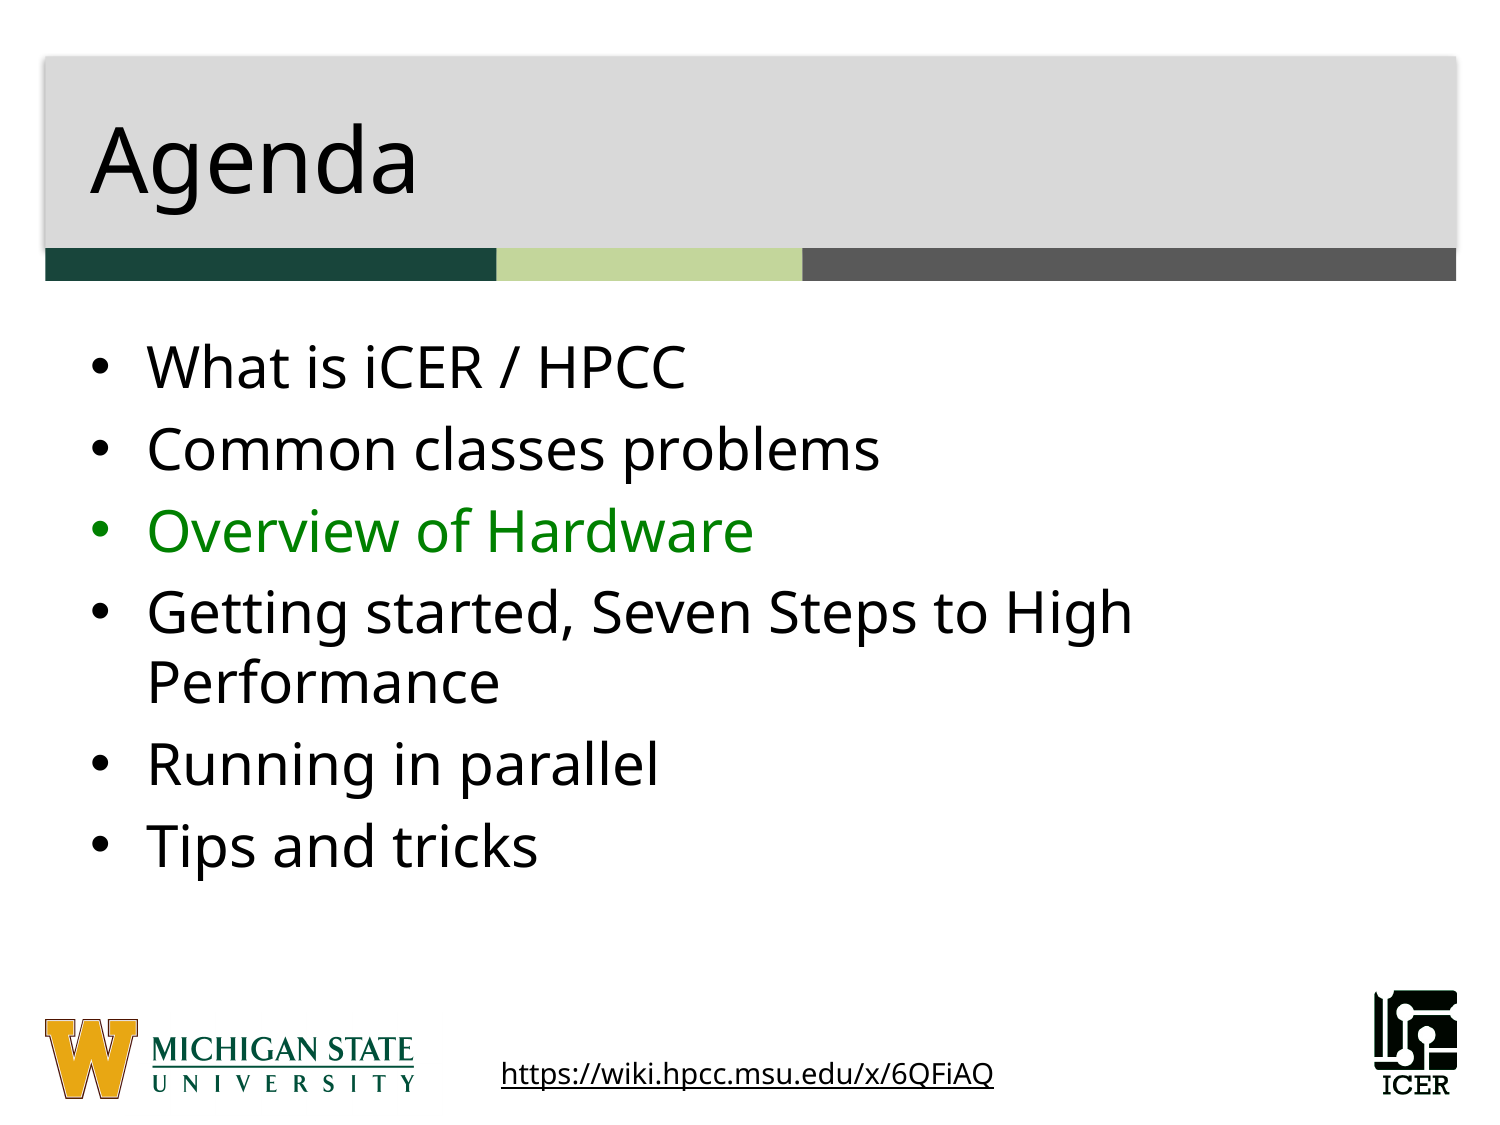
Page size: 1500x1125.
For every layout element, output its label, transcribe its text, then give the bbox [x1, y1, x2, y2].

list What is iCER / HPCC Common classes problems Overview of Hardware Getting started, Seven Steps to High Performance Running in parallel Tips and tricks [75, 322, 1425, 1000]
picture [1374, 990, 1457, 1095]
picture [45, 1012, 443, 1116]
title Agenda [75, 94, 1425, 282]
